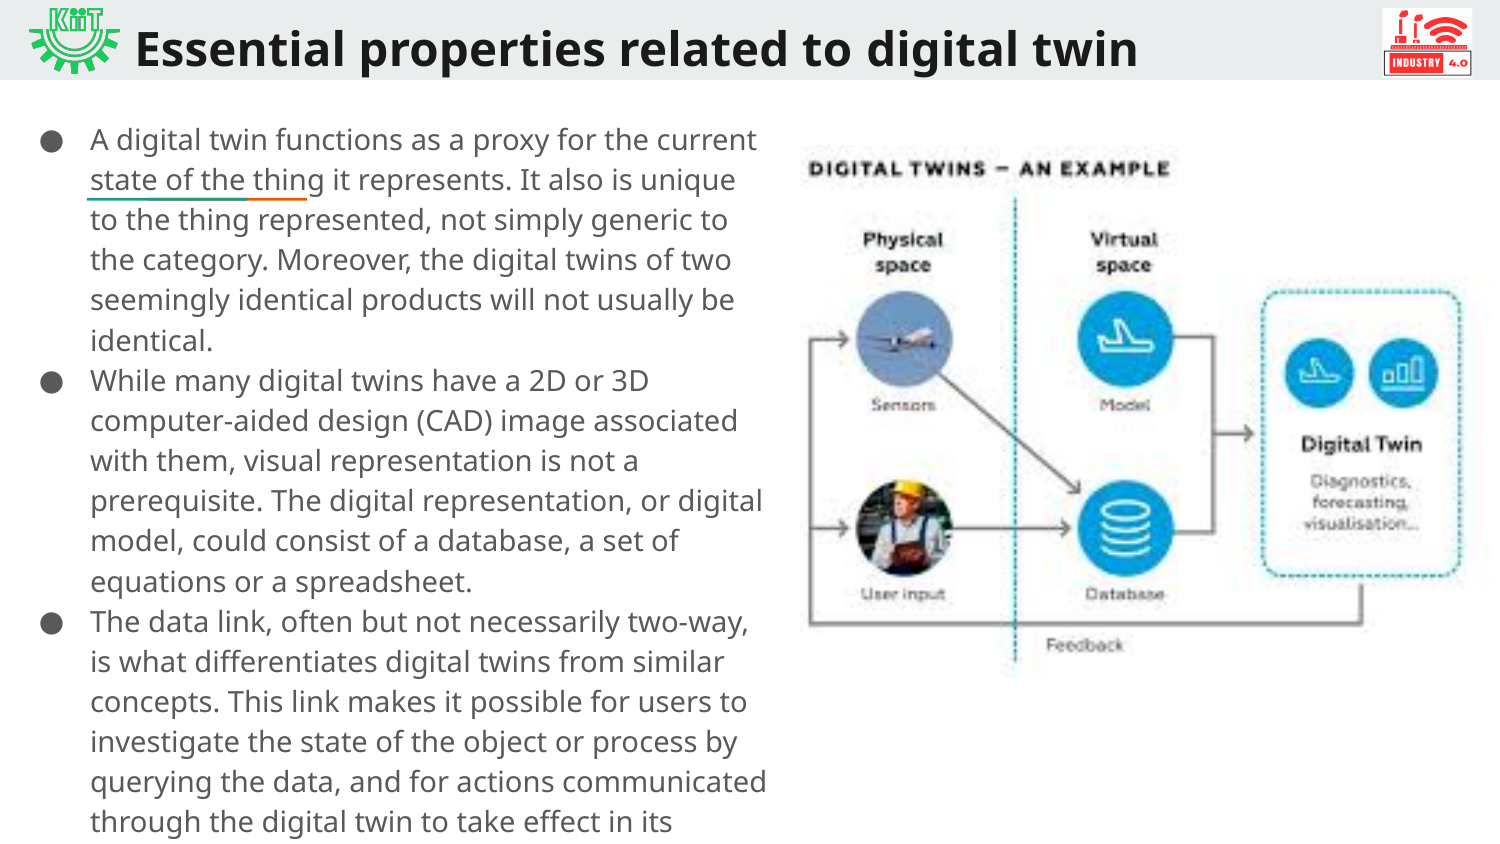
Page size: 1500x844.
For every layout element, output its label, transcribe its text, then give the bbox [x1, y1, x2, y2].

picture [29, 8, 119, 74]
list A digital twin functions as a proxy for the current state of the thing it represents. It also is unique to the thing represented, not simply generic to the category. Moreover, the digital twins of two seemingly identical products will not usually be identical. While many digital twins have a 2D or 3D computer-aided design (CAD) image associated with them, visual representation is not a prerequisite. The digital representation, or digital model, could consist of a database, a set of equations or a spreadsheet. The data link, often but not necessarily two-way, is what differentiates digital twins from similar concepts. This link makes it possible for users to investigate the state of the object or process by querying the data, and for actions communicated through the digital twin to take effect in its physical counterpart. [0, 100, 785, 766]
title Essential properties related to digital twin [119, 3, 1381, 92]
picture [778, 145, 1492, 689]
picture [1382, 8, 1473, 78]
